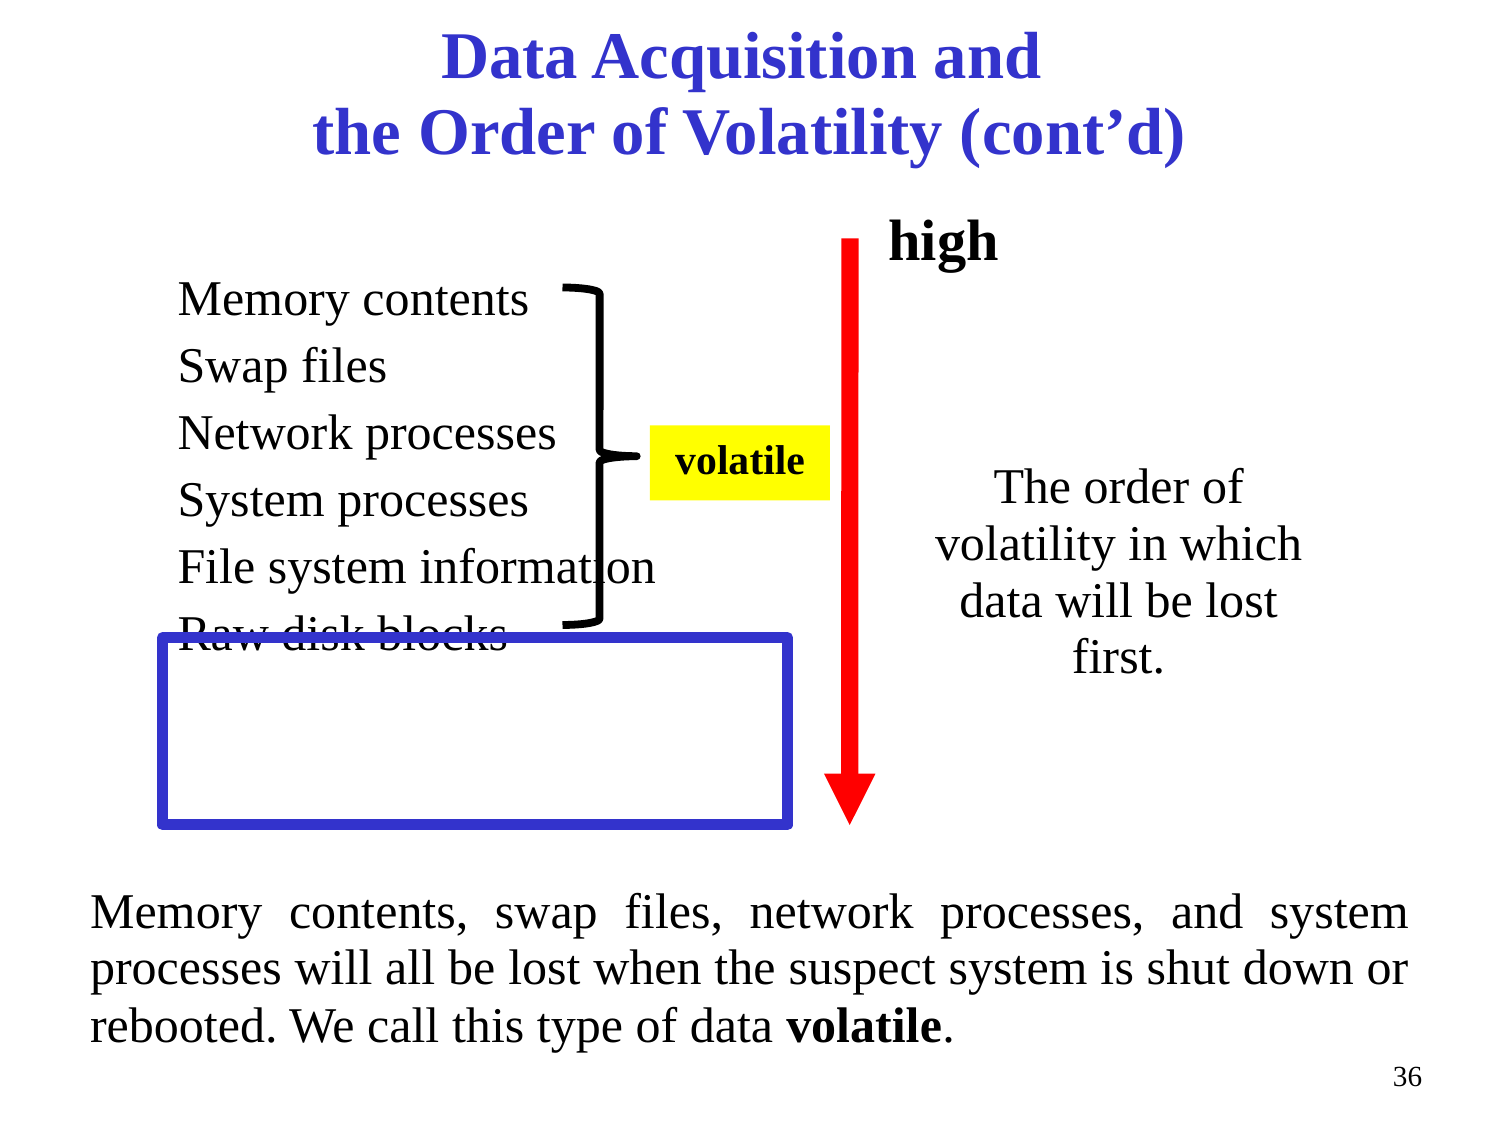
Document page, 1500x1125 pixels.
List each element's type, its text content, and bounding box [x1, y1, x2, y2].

list Memory contents Swap files Network processes System processes File system information Raw disk blocks [162, 262, 838, 826]
text_box [162, 637, 788, 825]
text_box [562, 540, 600, 625]
title Data Acquisition and the Order of Volatility (cont’d) [62, 0, 1438, 189]
text_box [562, 287, 637, 529]
text_box Memory contents, swap files, network processes, and system processes will all be lost when the suspect system is shut down or rebooted. We call this type of data volatile. [74, 874, 1425, 1088]
slide_number 36 [1311, 1049, 1438, 1125]
text_box The order of volatility in which data will be lost first. [899, 449, 1338, 675]
text_box volatile [649, 425, 830, 501]
text_box high [862, 199, 1025, 263]
